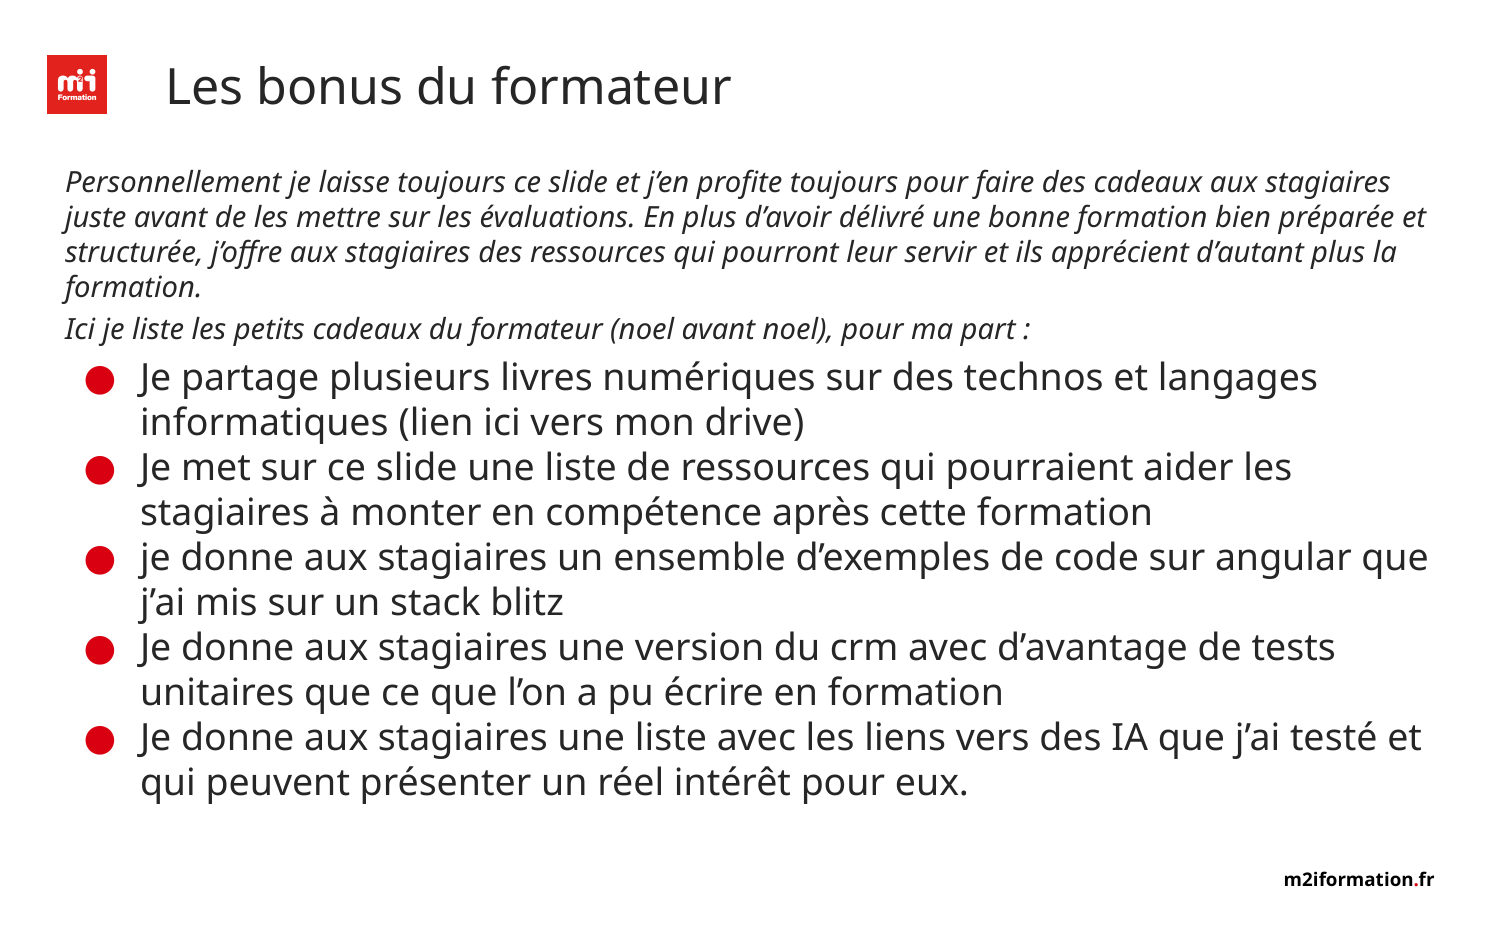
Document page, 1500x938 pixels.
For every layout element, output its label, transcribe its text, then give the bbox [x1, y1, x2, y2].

picture [47, 55, 107, 114]
title Les bonus du formateur [150, 45, 1451, 124]
list Personnellement je laisse toujours ce slide et j’en profite toujours pour faire des cadeaux aux stagiaires juste avant de les mettre sur les évaluations. En plus d’avoir délivré une bonne formation bien préparée et structurée, j’offre aux stagiaires des ressources qui pourront leur servir et ils apprécient d’autant plus la formation. Ici je liste les petits cadeaux du formateur (noel avant noel), pour ma part : Je partage plusieurs livres numériques sur des technos et langages informatiques (lien ici vers mon drive) Je met sur ce slide une liste de ressources qui pourraient aider les stagiaires à monter en compétence après cette formation je donne aux stagiaires un ensemble d’exemples de code sur angular que j’ai mis sur un stack blitz Je donne aux stagiaires une version du crm avec d’avantage de tests unitaires que ce que l’on a pu écrire en formation Je donne aux stagiaires une liste avec les liens vers des IA que j’ai testé et qui peuvent présenter un réel intérêt pour eux. [49, 155, 1451, 859]
